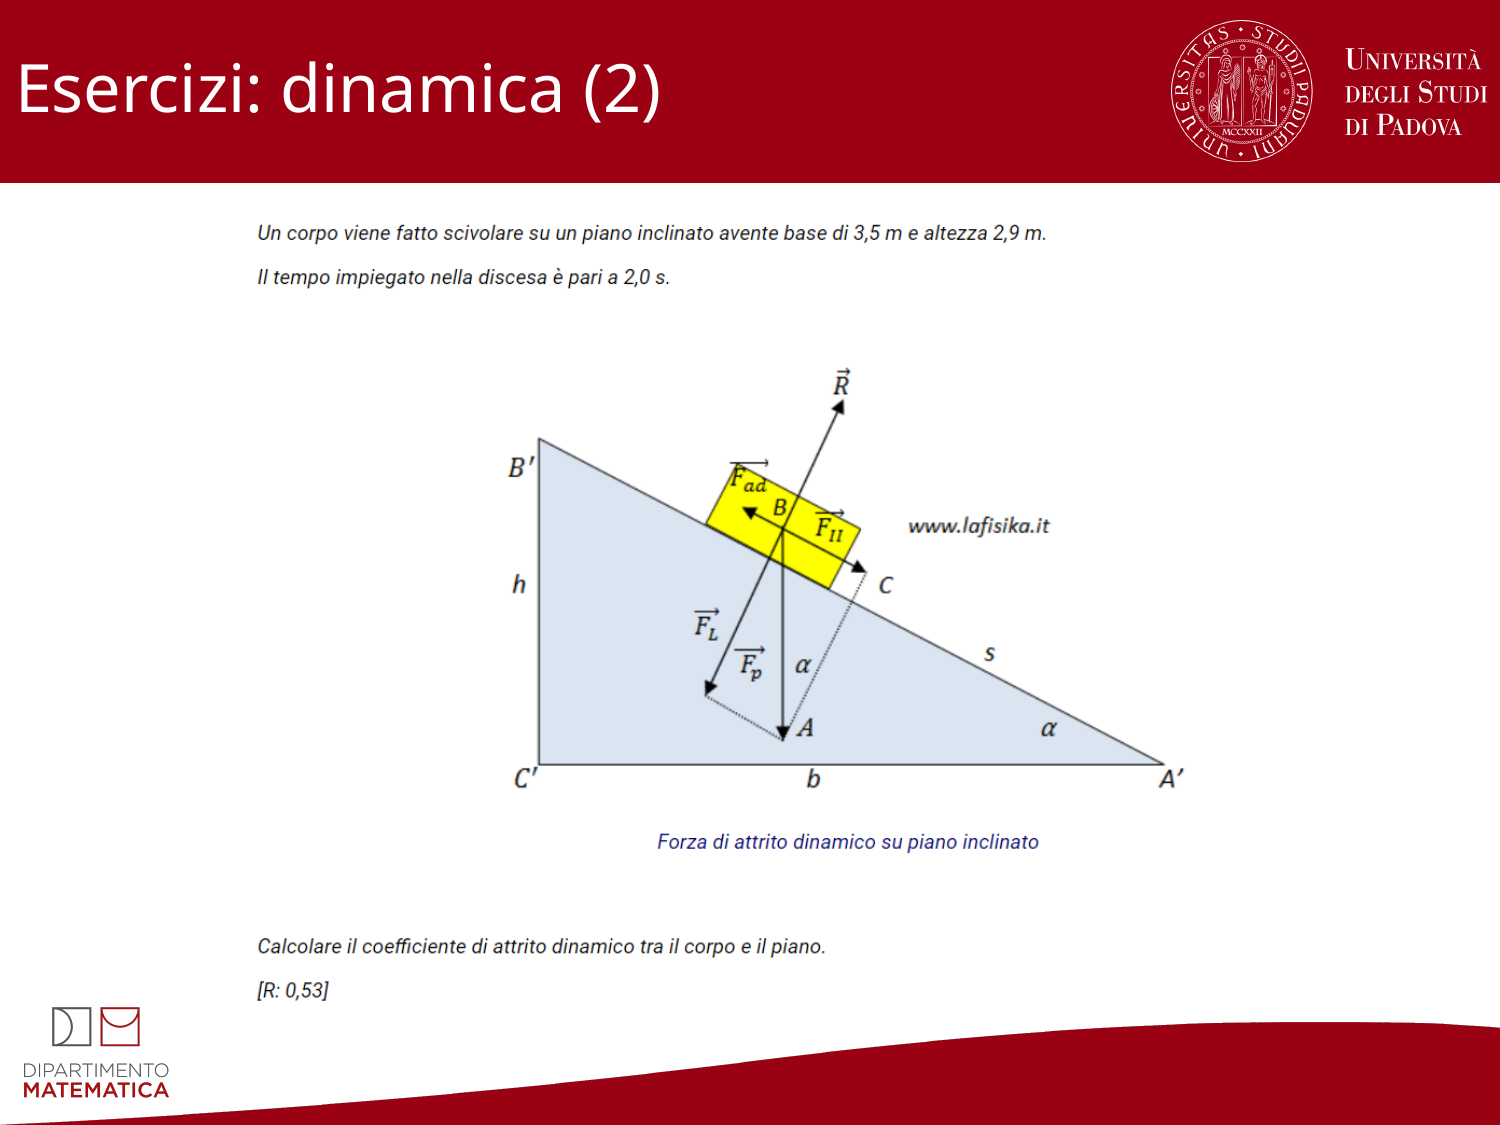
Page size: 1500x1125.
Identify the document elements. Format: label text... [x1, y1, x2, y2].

picture [0, 1007, 1500, 1125]
picture [235, 213, 1223, 1018]
title Esercizi: dinamica (2) [0, 0, 1159, 183]
picture [1171, 20, 1487, 162]
